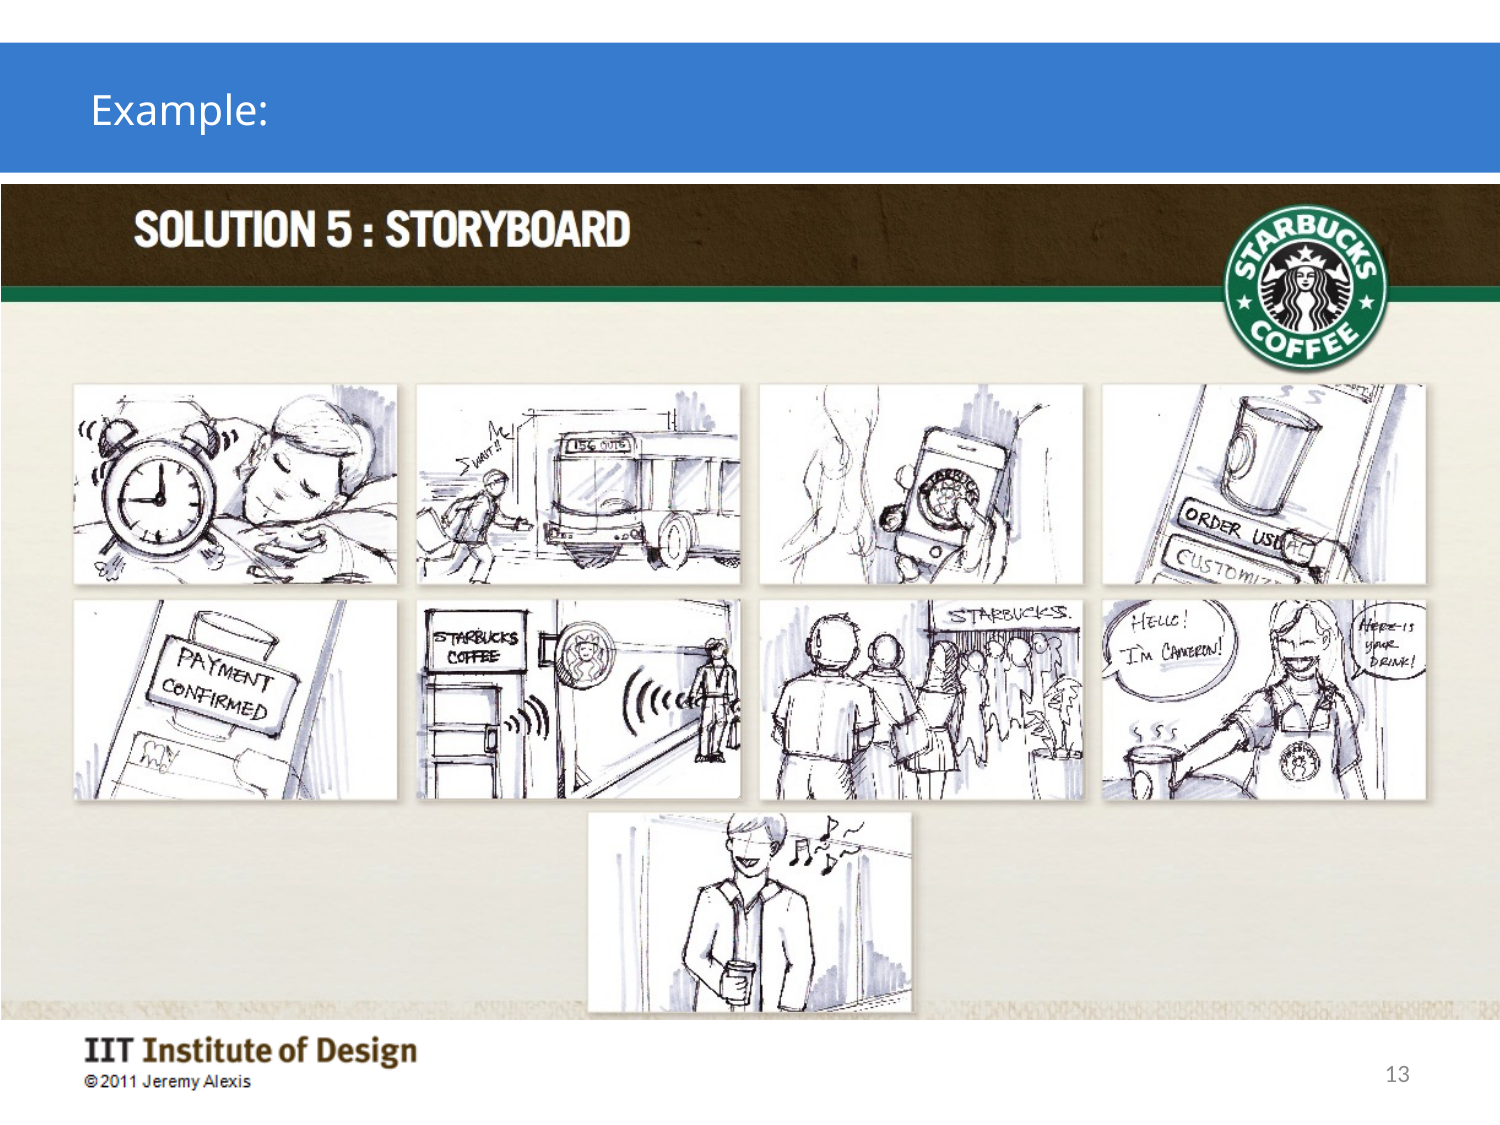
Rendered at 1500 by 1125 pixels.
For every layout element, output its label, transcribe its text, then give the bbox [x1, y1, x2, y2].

picture [0, 184, 1500, 1106]
title Example: [75, 45, 1425, 173]
slide_number 13 [1074, 1042, 1425, 1103]
